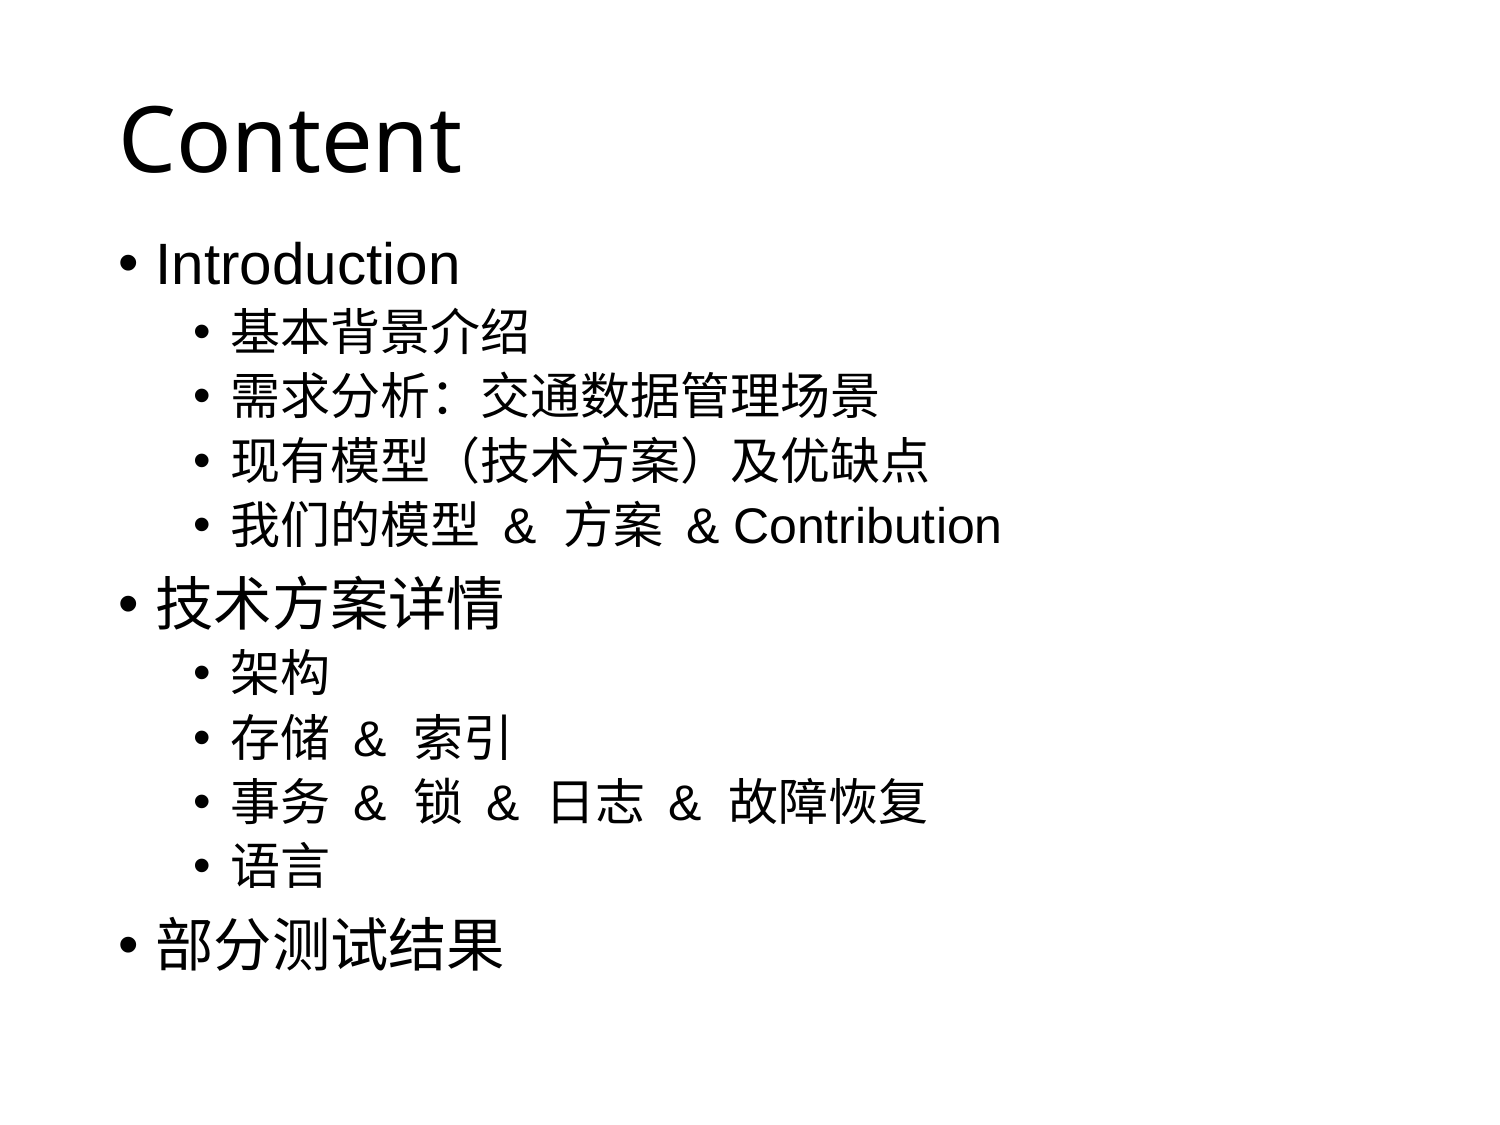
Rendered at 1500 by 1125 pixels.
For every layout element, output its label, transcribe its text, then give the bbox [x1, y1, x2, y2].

title Content [103, 59, 1397, 226]
list Introduction 基本背景介绍 需求分析：交通数据管理场景 现有模型（技术方案）及优缺点 我们的模型 & 方案 & Contribution 技术方案详情 架构 存储 & 索引 事务 & 锁 & 日志 & 故障恢复 语言 部分测试结果 [103, 226, 1397, 1014]
